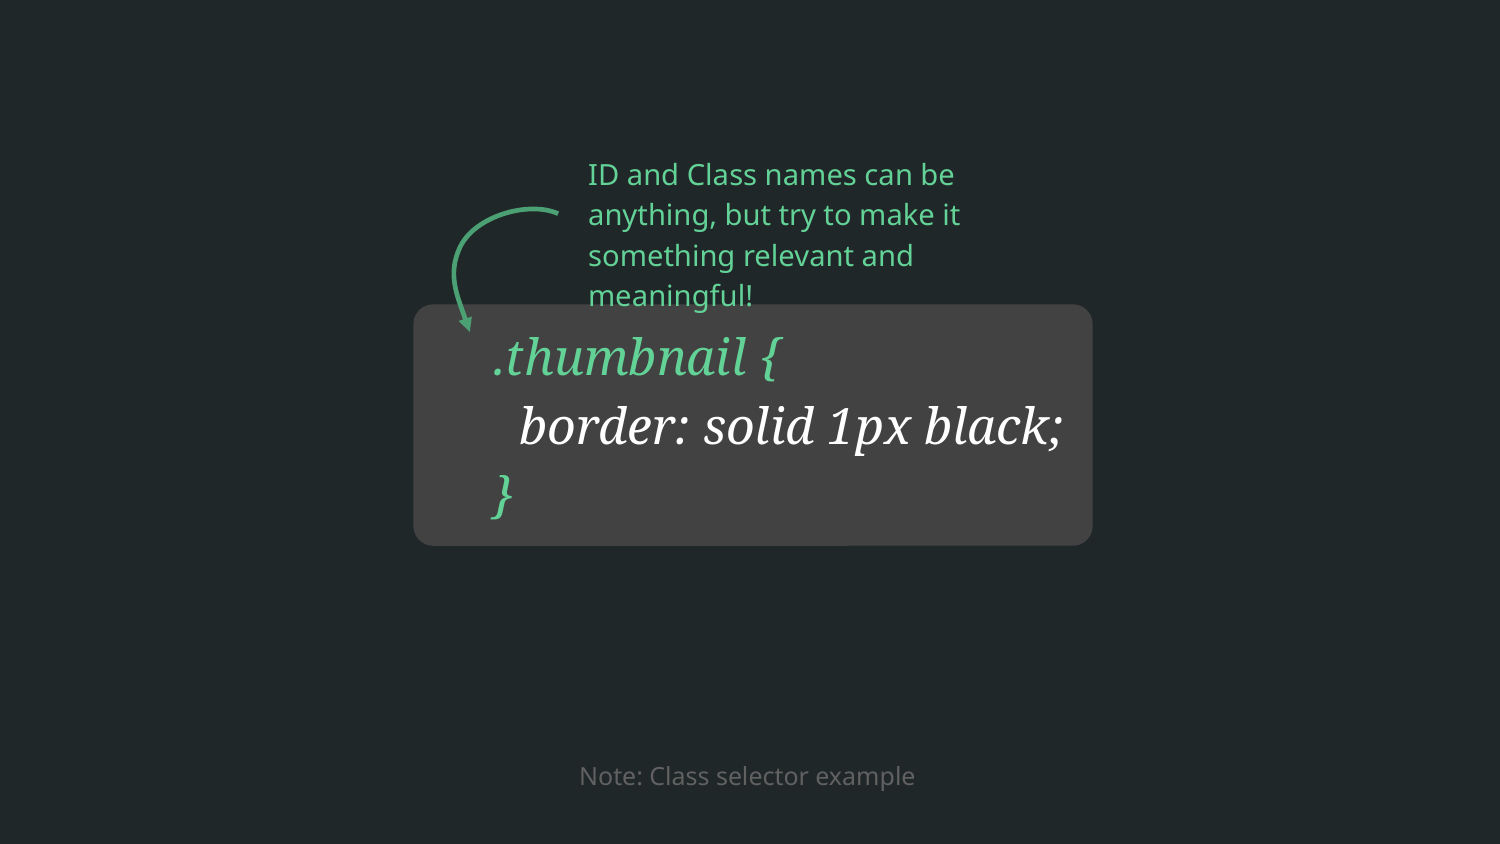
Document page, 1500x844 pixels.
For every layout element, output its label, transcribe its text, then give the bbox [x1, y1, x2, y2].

text_box Note: Class selector example [59, 740, 1436, 807]
text_box [453, 208, 559, 332]
text_box ID and Class names can be anything, but try to make it something relevant and meaningful! [573, 136, 1075, 273]
text_box [413, 304, 478, 546]
title .thumbnail { border: solid 1px black; } [478, 86, 1436, 740]
